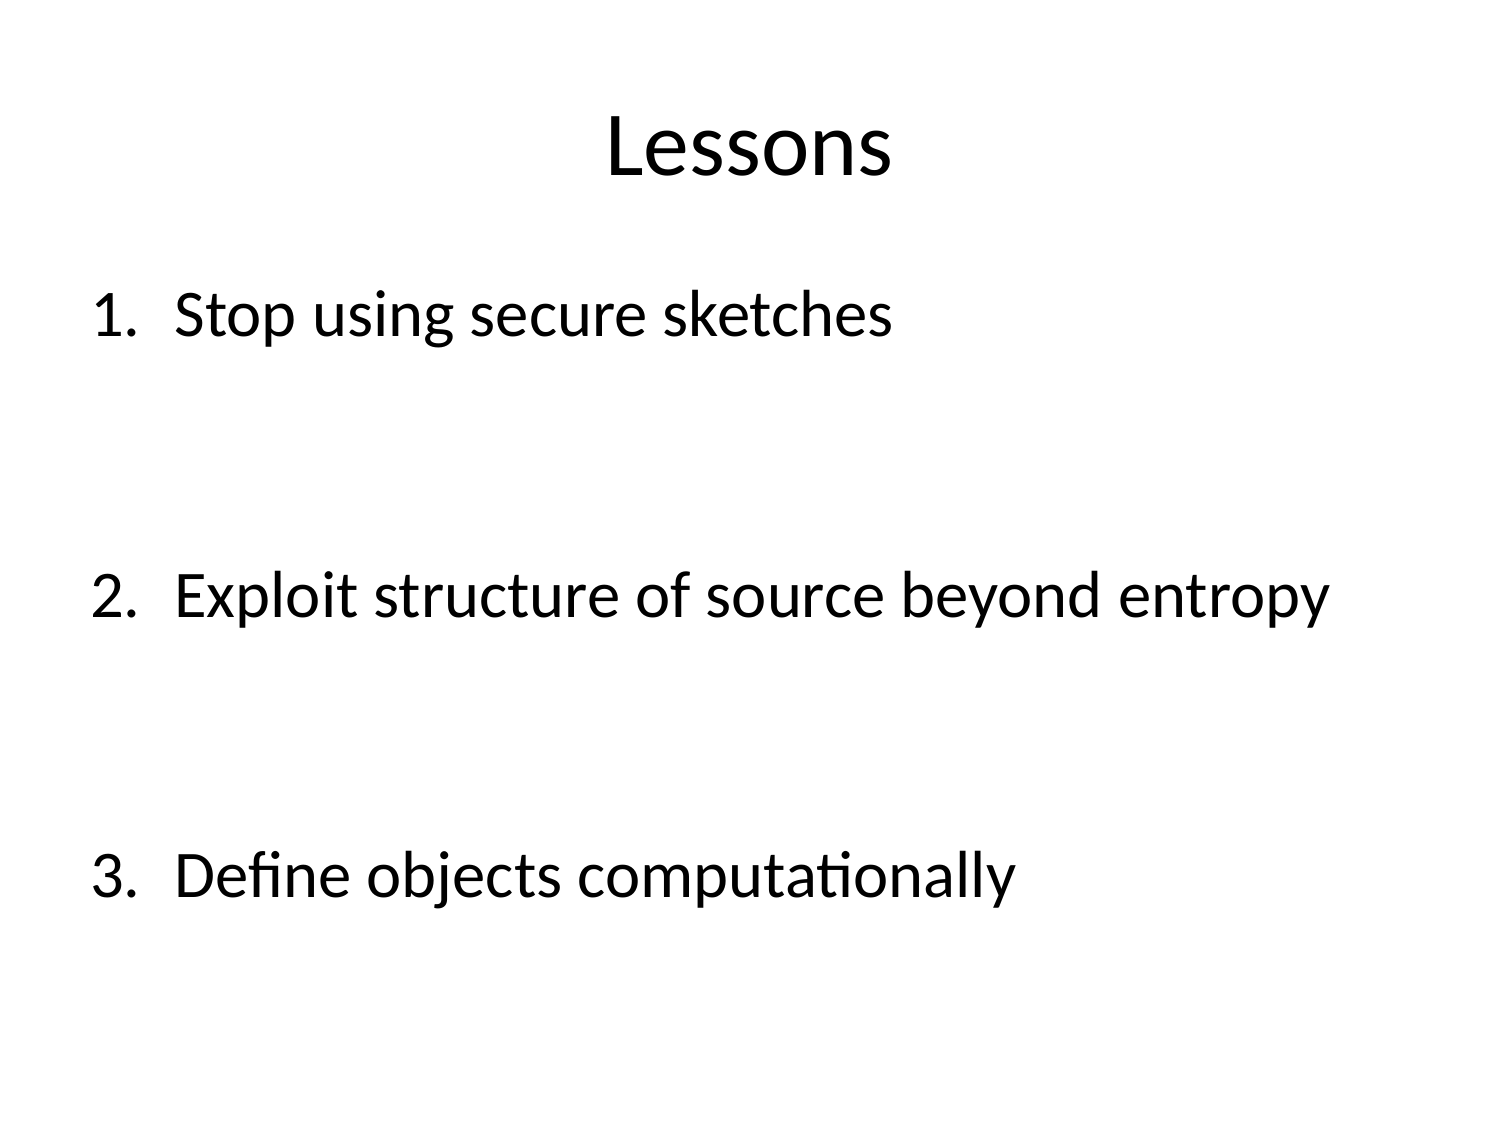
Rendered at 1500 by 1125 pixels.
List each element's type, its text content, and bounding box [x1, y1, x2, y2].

title Lessons [75, 45, 1425, 233]
list Stop using secure sketches Exploit structure of source beyond entropy Define objects computationally [75, 262, 1425, 1005]
